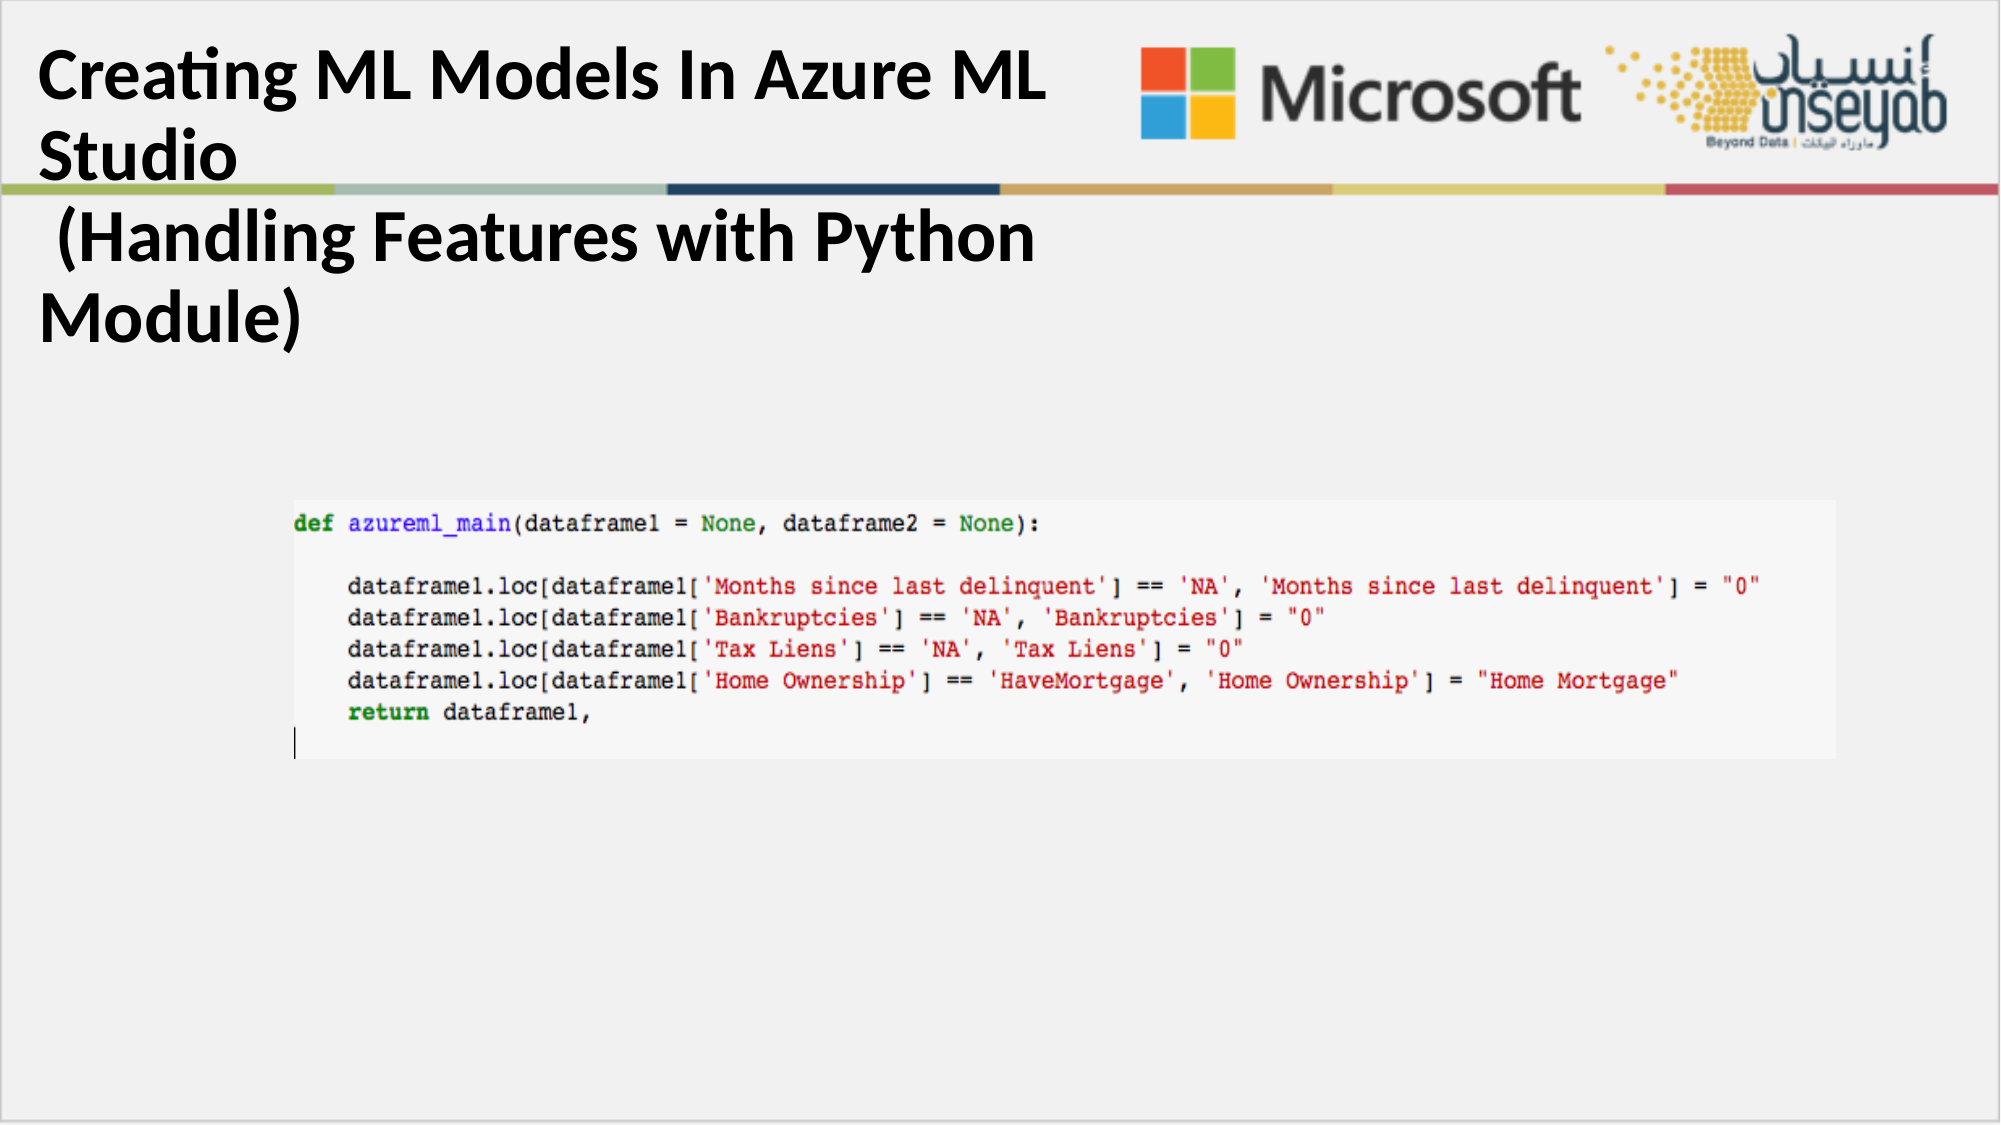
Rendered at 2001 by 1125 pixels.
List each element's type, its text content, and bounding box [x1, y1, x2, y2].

picture [0, 0, 2001, 1125]
title Creating ML Models In Azure ML Studio (Handling Features with Python Module) [23, 16, 1180, 377]
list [294, 500, 1836, 759]
